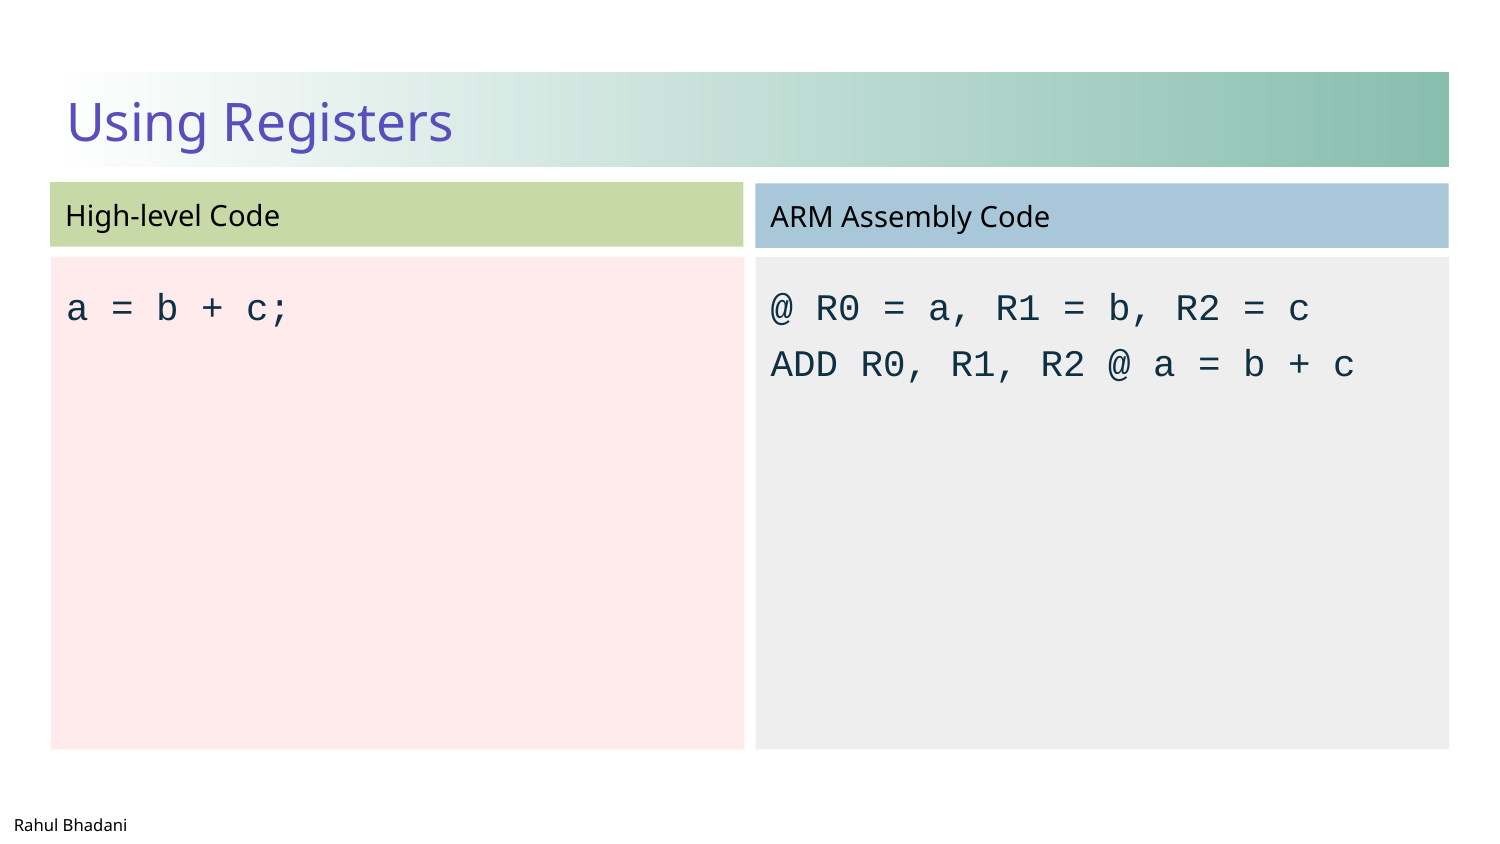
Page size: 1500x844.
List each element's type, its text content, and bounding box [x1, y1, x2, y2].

list @ R0 = a, R1 = b, R2 = c ADD R0, R1, R2 @ a = b + c [755, 256, 1449, 750]
list a = b + c; [51, 256, 745, 750]
title Using Registers [51, 72, 1449, 167]
